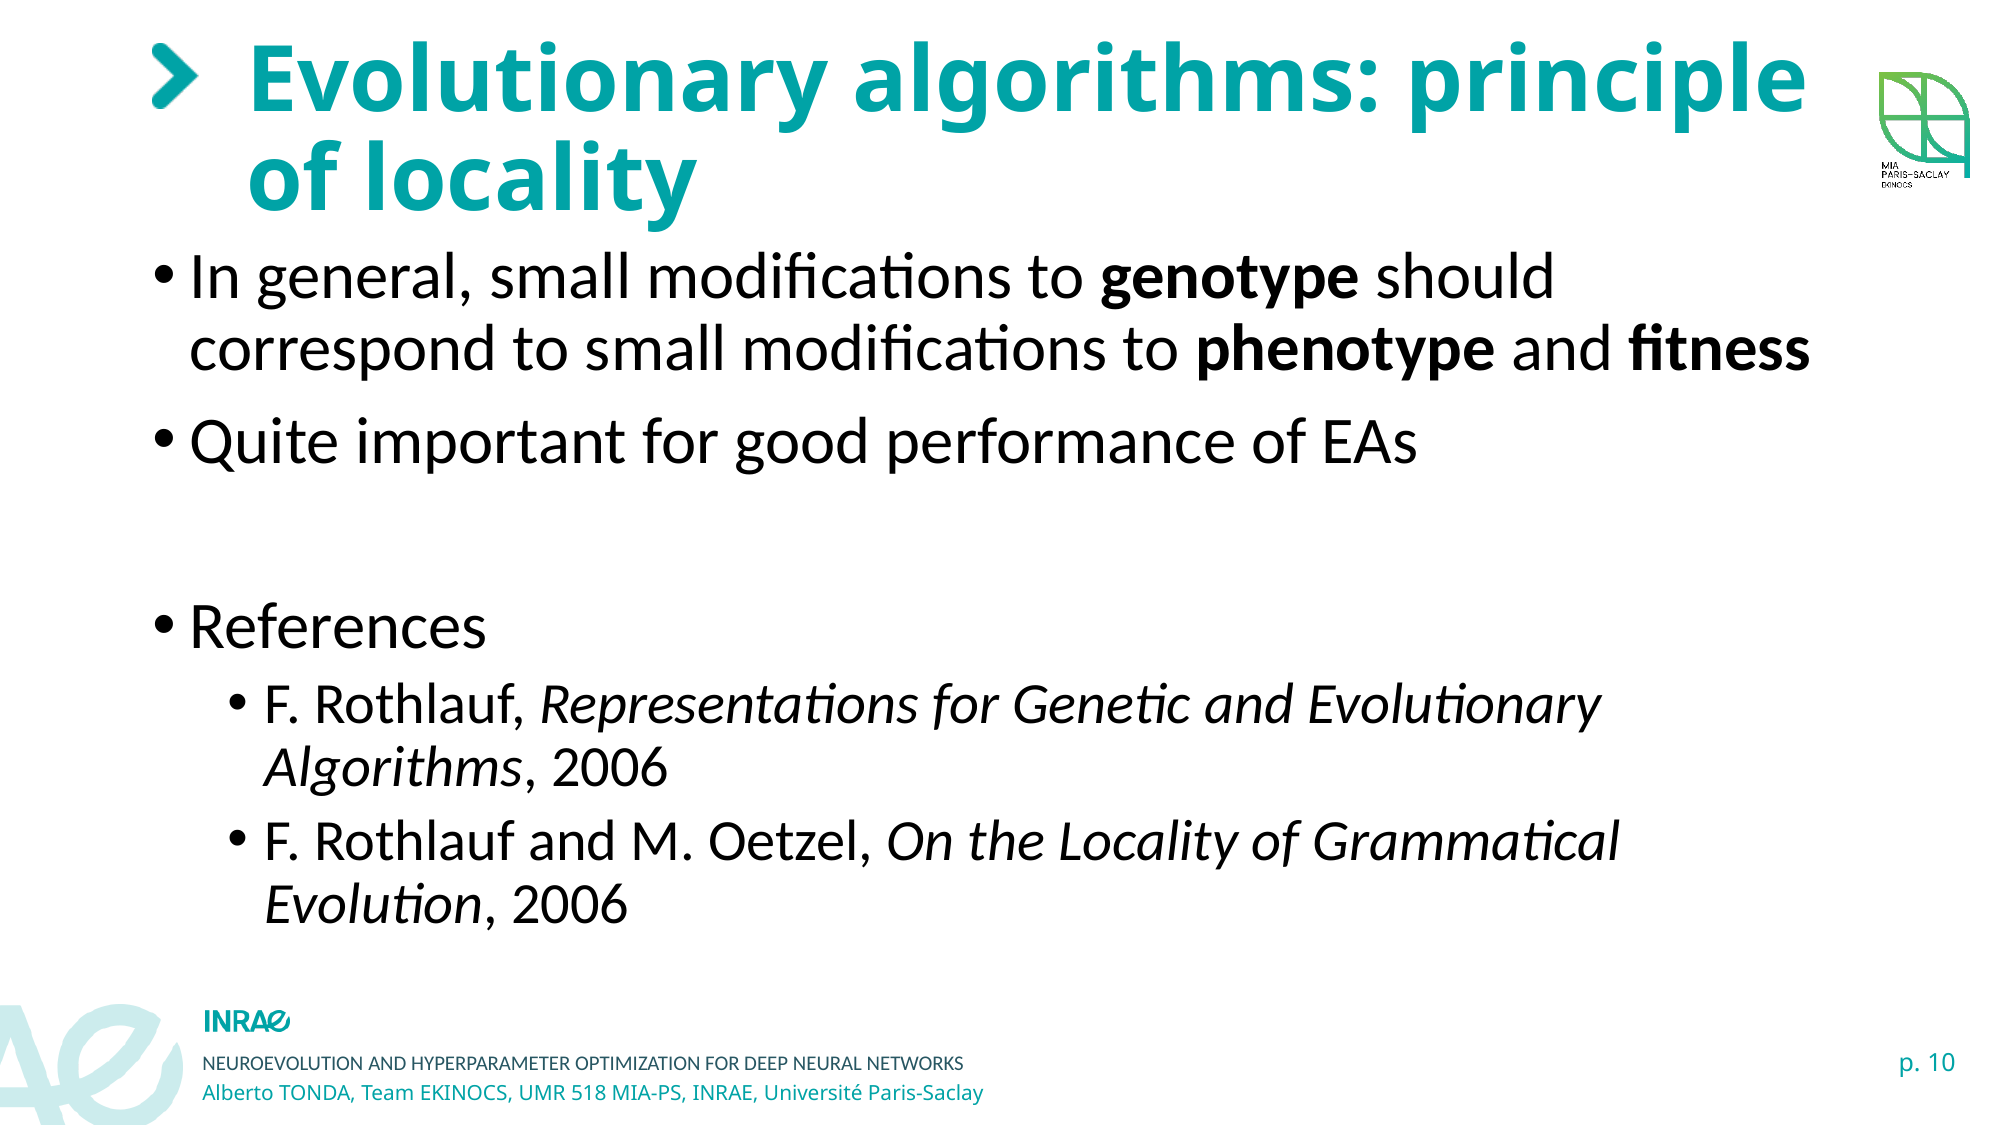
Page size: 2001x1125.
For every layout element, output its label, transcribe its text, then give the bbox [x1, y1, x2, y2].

list In general, small modifications to genotype should correspond to small modifications to phenotype and fitness Quite important for good performance of EAs References F. Rothlauf, Representations for Genetic and Evolutionary Algorithms, 2006 F. Rothlauf and M. Oetzel, On the Locality of Grammatical Evolution, 2006 [137, 233, 1863, 1001]
title Evolutionary algorithms: principle of locality [137, 59, 1863, 203]
picture [1862, 54, 1986, 205]
picture [0, 996, 329, 1125]
picture [152, 43, 200, 109]
